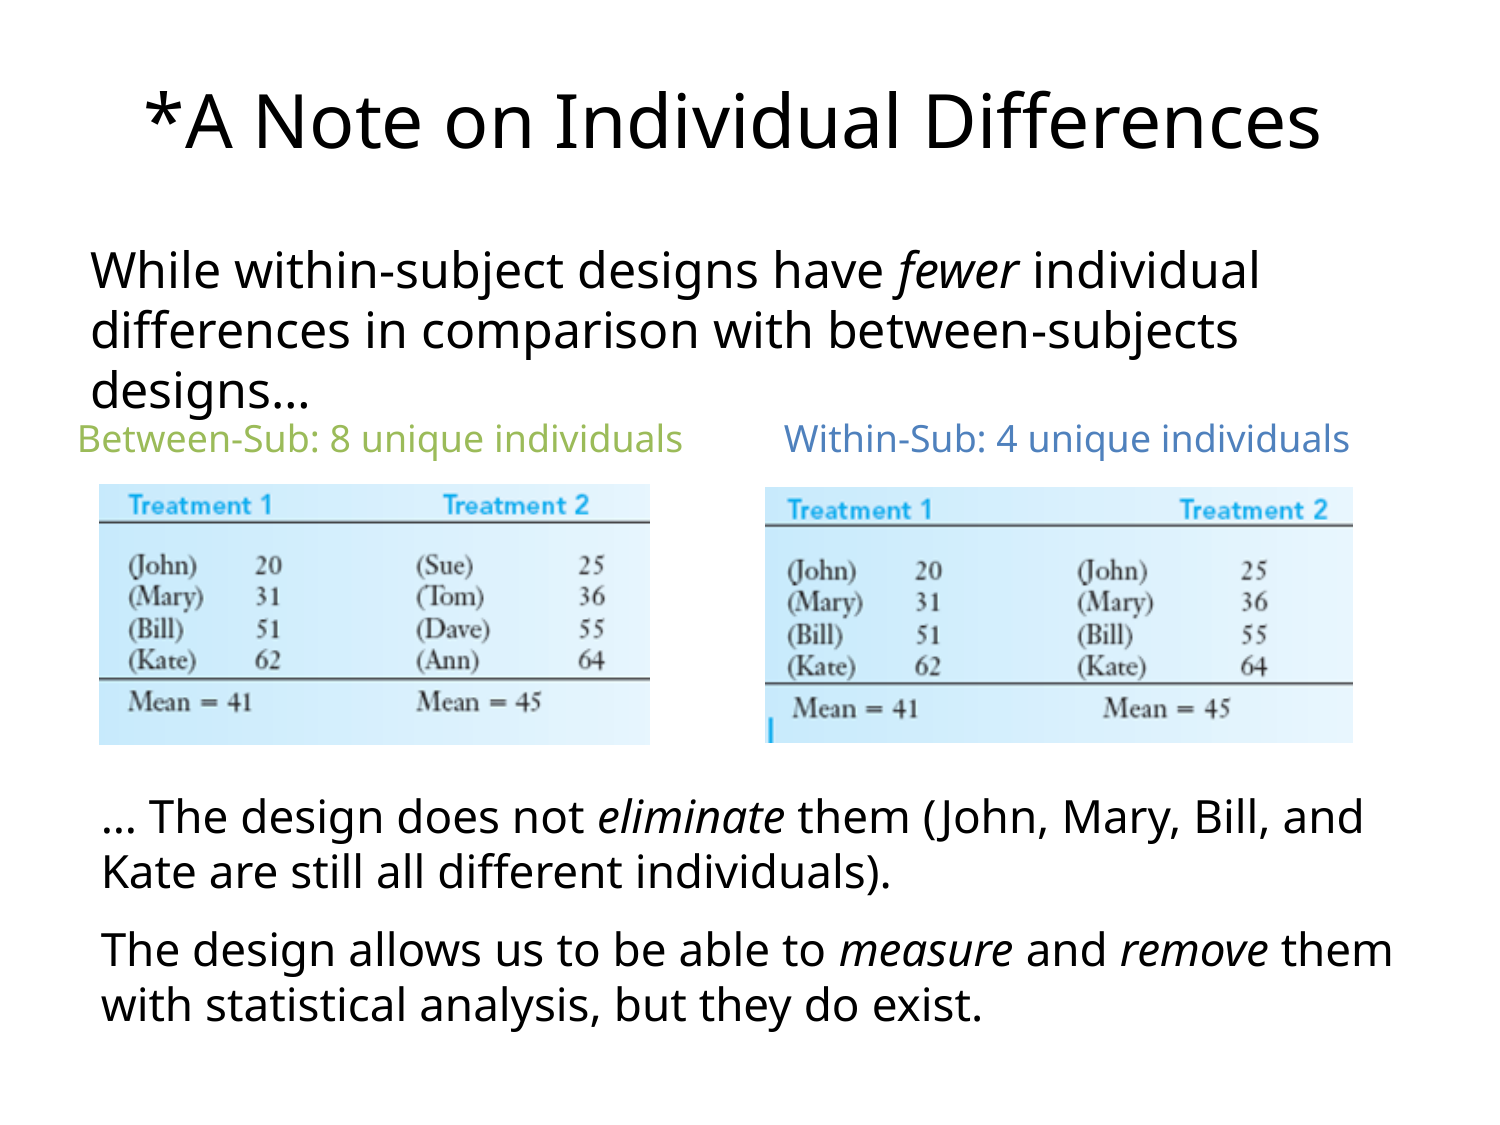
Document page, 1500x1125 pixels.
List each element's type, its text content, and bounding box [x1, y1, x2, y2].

text_box … The design does not eliminate them (John, Mary, Bill, and Kate are still all different individuals). The design allows us to be able to measure and remove them with statistical analysis, but they do exist. [86, 780, 1424, 1039]
text_box Within-Sub: 4 unique individuals [769, 407, 1367, 468]
picture [99, 484, 651, 745]
list While within-subject designs have fewer individual differences in comparison with between-subjects designs… [75, 230, 1459, 948]
title *A Note on Individual Differences [58, 5, 1409, 231]
text_box Between-Sub: 8 unique individuals [62, 407, 699, 468]
picture [764, 487, 1353, 743]
